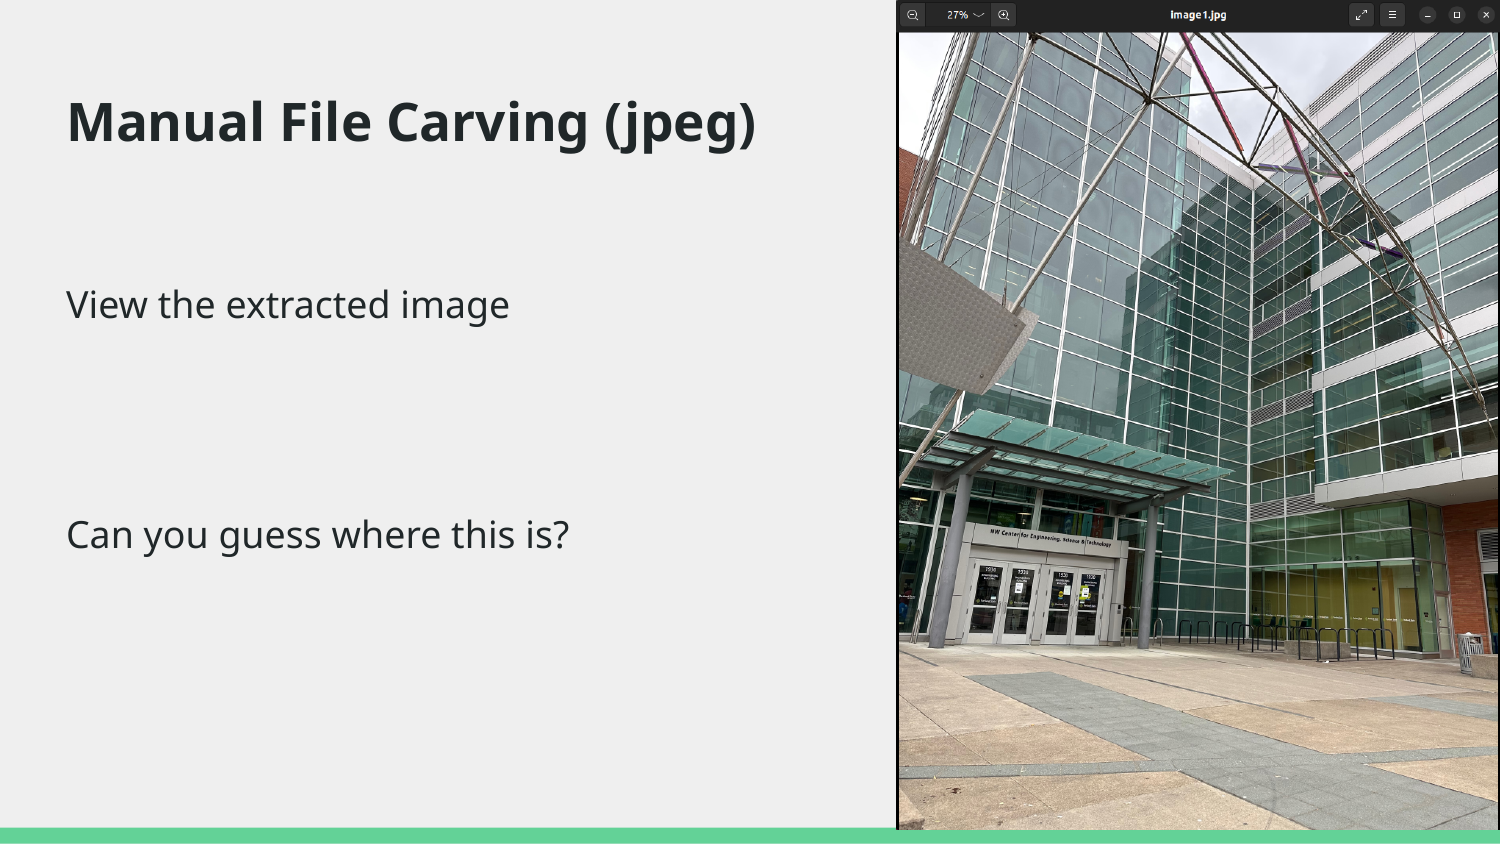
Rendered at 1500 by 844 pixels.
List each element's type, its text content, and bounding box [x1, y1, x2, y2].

picture [896, 0, 1500, 830]
list View the extracted image Can you guess where this is? [51, 189, 891, 750]
title Manual File Carving (jpeg) [51, 72, 891, 167]
